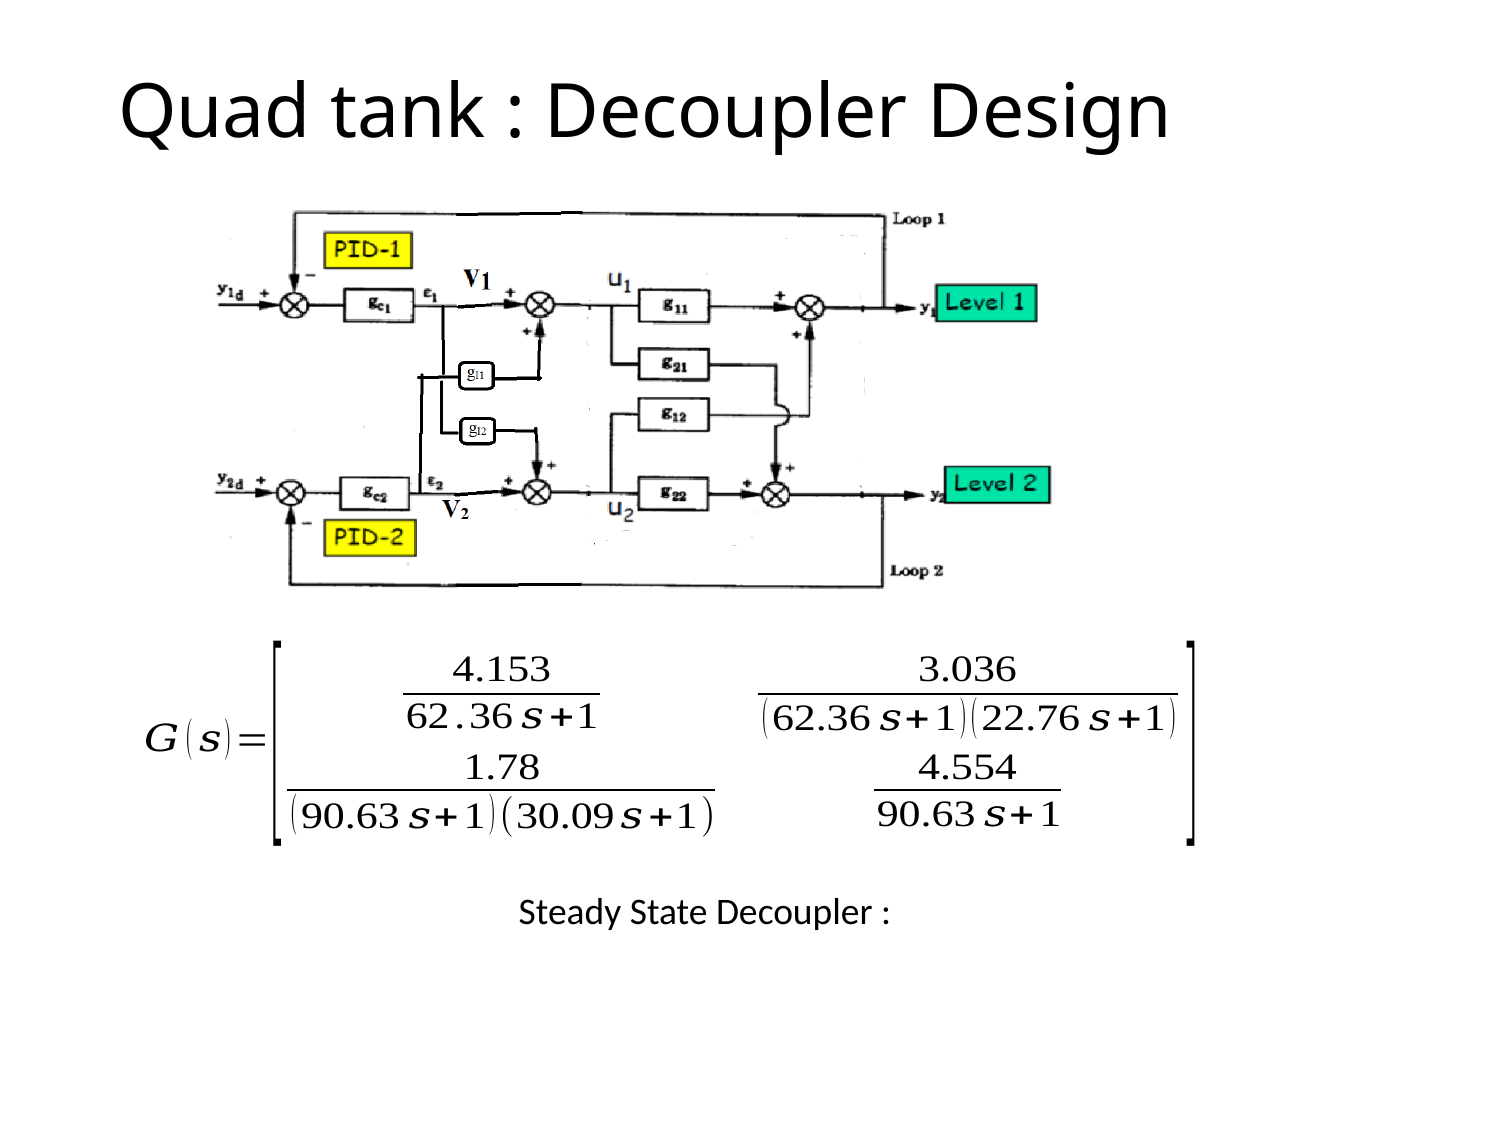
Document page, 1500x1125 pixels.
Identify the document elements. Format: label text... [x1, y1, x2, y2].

title Quad tank : Decoupler Design [103, 59, 1397, 167]
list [205, 197, 1064, 624]
